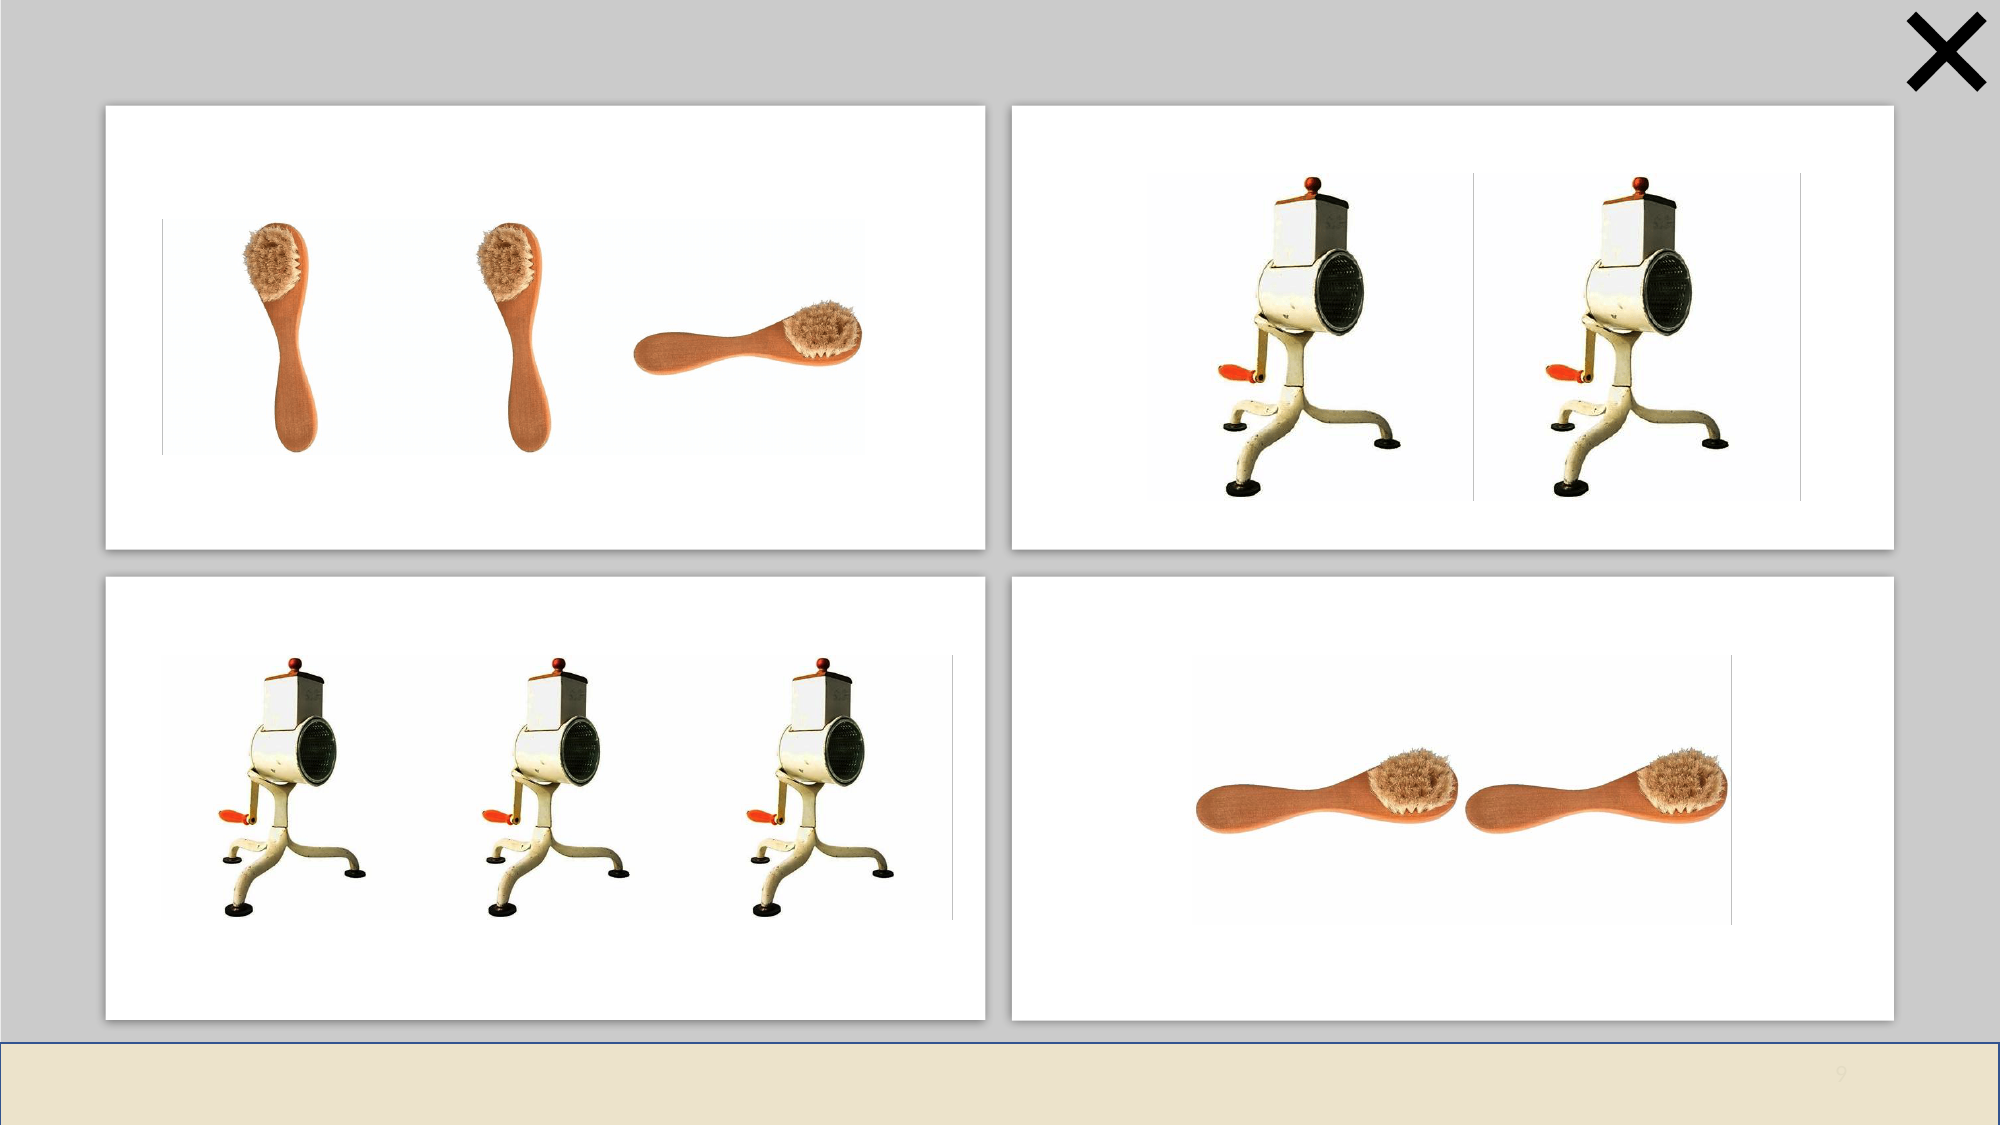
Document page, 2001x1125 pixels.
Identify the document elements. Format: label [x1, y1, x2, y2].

picture [161, 655, 954, 920]
text_box [104, 576, 986, 1021]
text_box [0, 1042, 2000, 1125]
picture [1892, 0, 2000, 106]
text_box [1011, 104, 1895, 551]
text_box [1011, 576, 1895, 1022]
text_box [104, 104, 986, 551]
picture [161, 219, 865, 455]
picture [1192, 655, 1732, 925]
picture [1146, 173, 1801, 501]
text_box [0, 0, 2000, 1042]
